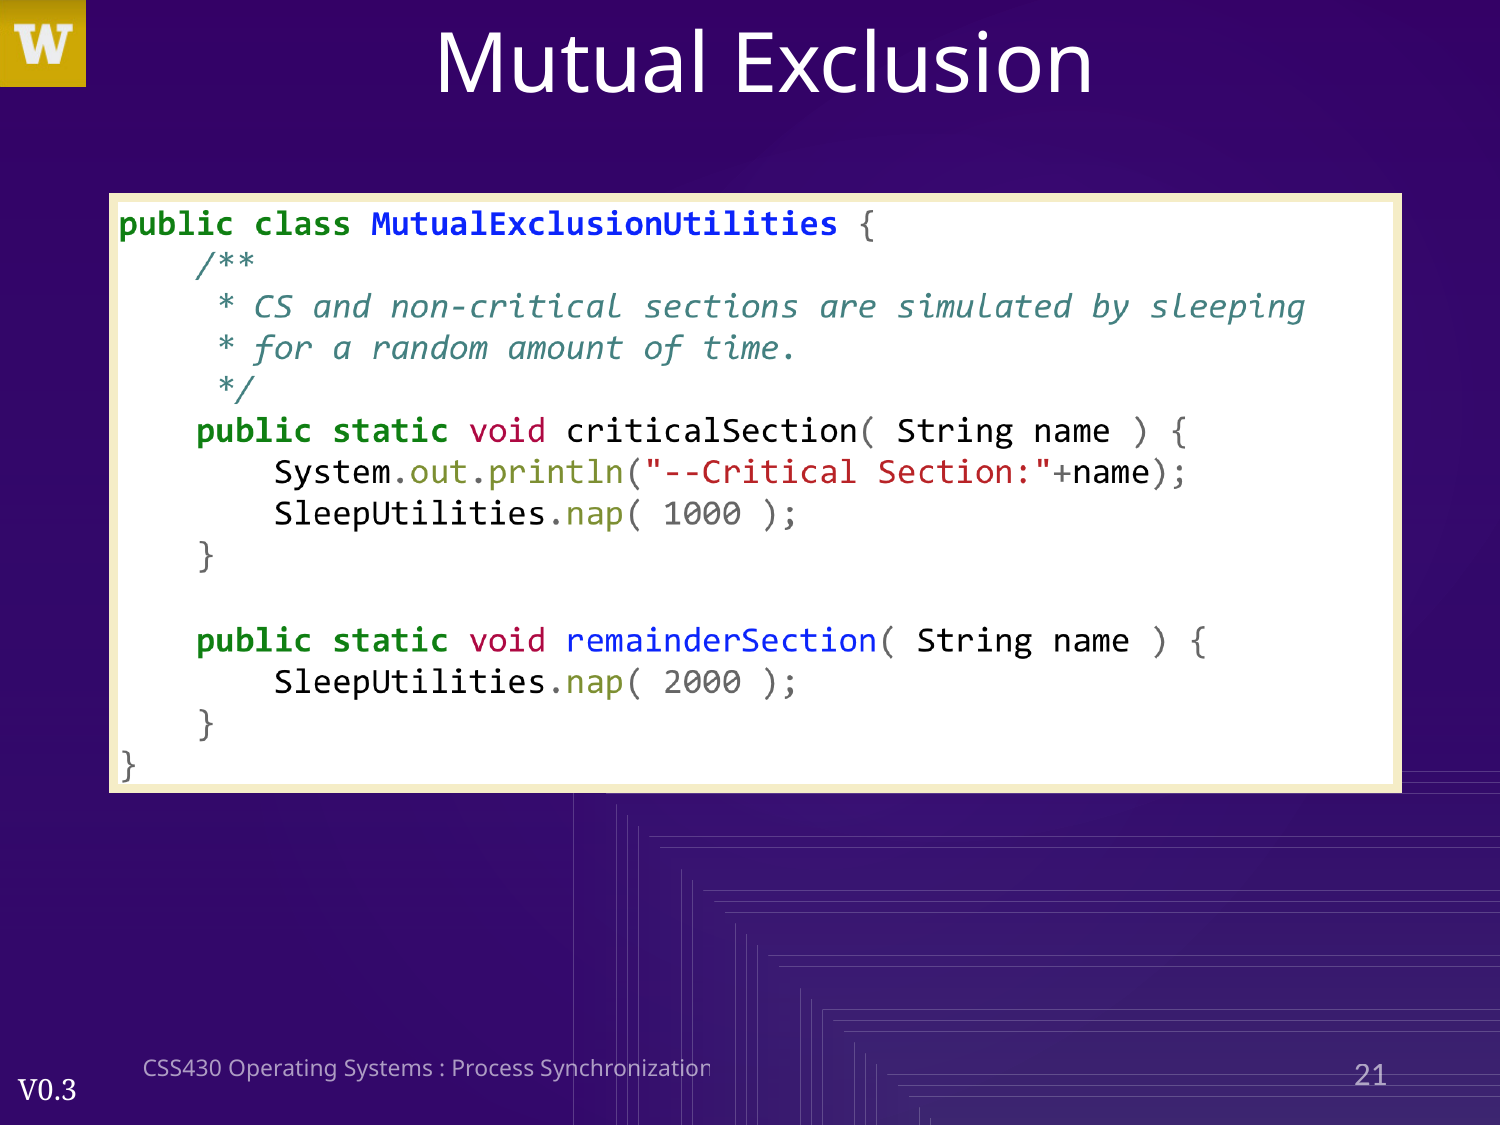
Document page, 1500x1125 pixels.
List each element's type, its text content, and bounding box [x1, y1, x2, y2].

footer CSS430 Operating Systems : Process Synchronization [127, 1039, 885, 1100]
title Mutual Exclusion [127, 0, 1403, 119]
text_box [117, 201, 1394, 785]
picture [0, 0, 86, 87]
slide_number 21 [1235, 1039, 1403, 1100]
